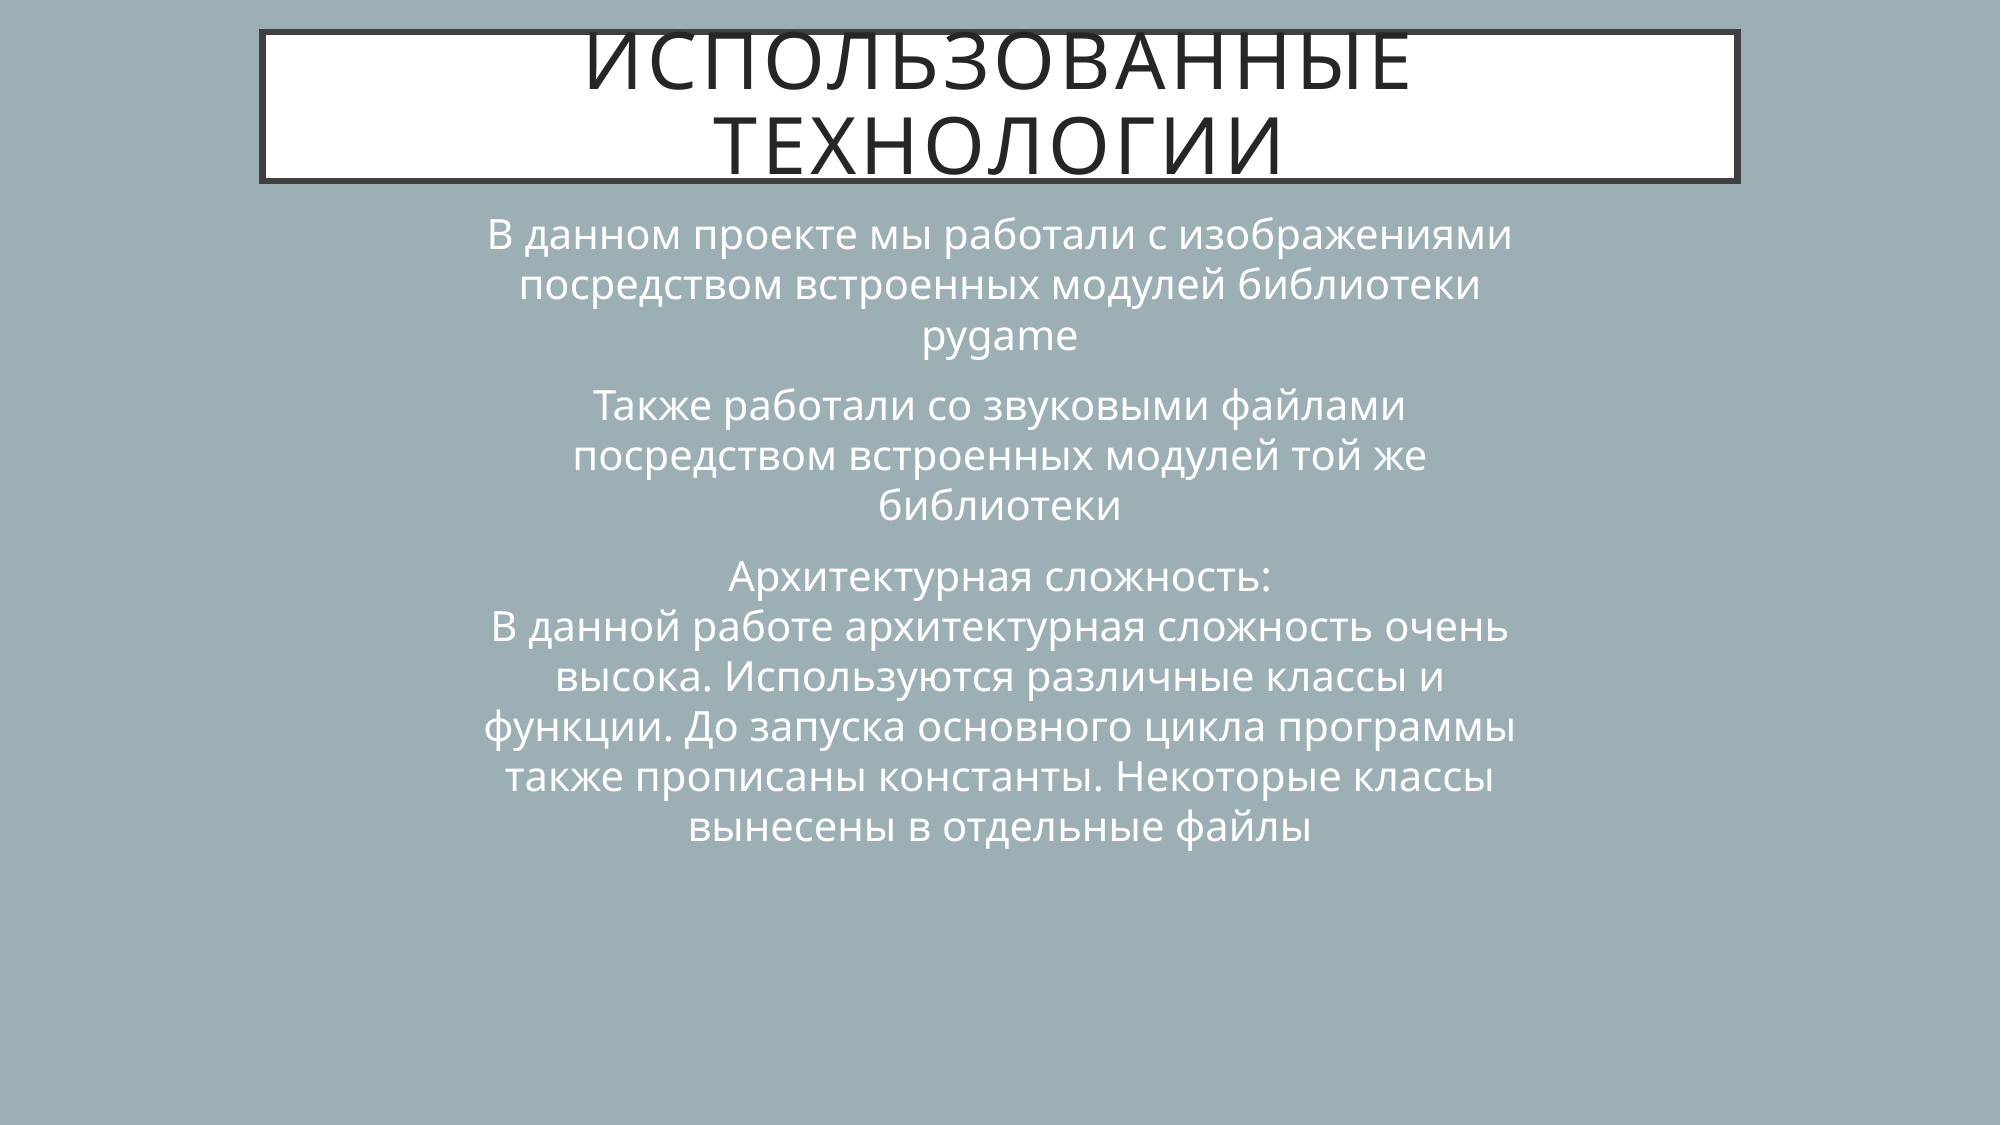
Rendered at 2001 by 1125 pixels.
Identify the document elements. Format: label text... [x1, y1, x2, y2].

title Использованные технологии [259, 29, 1741, 184]
subtitle В данном проекте мы работали с изображениями посредством встроенных модулей библиотеки pygame Также работали со звуковыми файлами посредством встроенных модулей той же библиотеки Архитектурная сложность: В данной работе архитектурная сложность очень высока. Используются различные классы и функции. До запуска основного цикла программы также прописаны константы. Некоторые классы вынесены в отдельные файлы [442, 200, 1558, 918]
